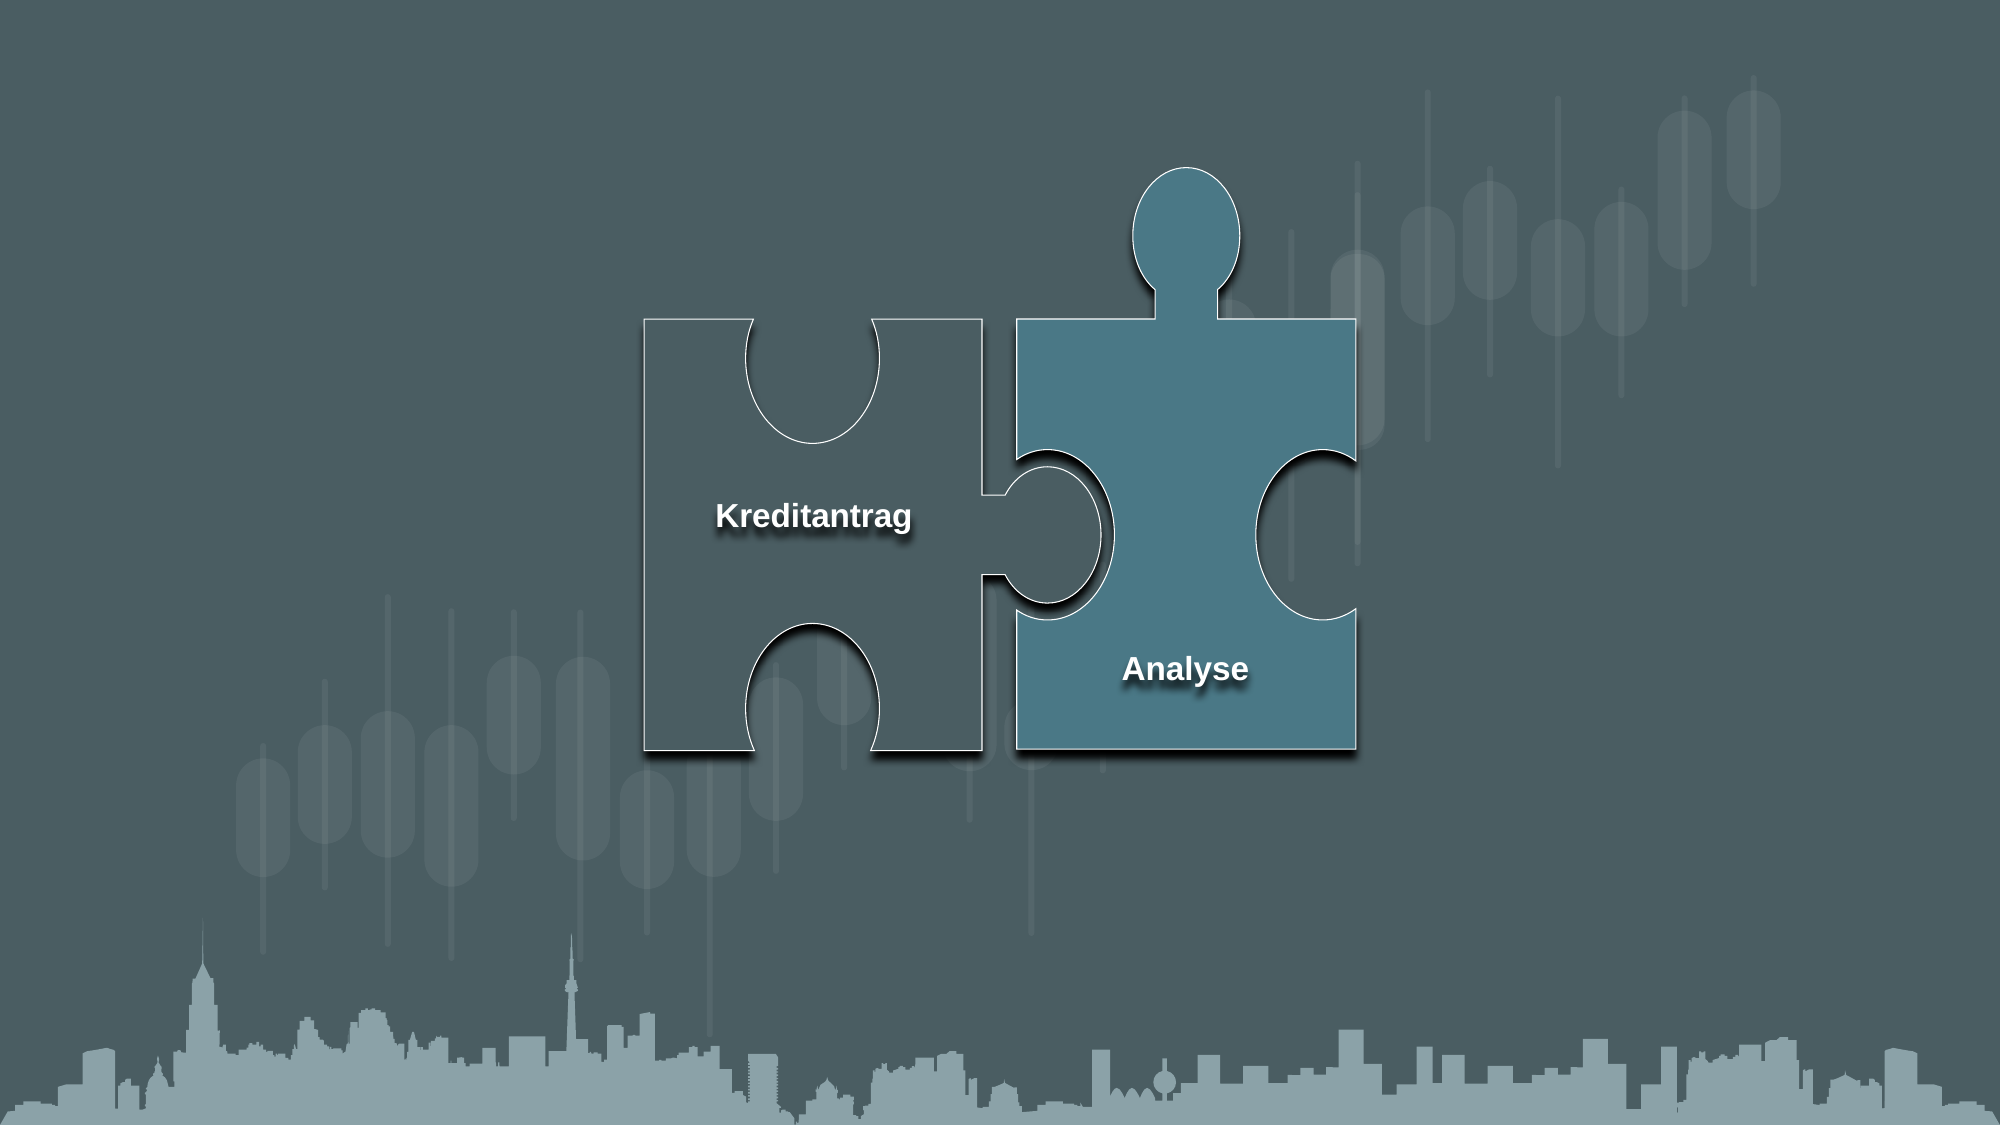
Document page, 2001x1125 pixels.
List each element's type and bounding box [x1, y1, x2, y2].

text_box [644, 167, 1356, 751]
text_box [0, 917, 2000, 1125]
